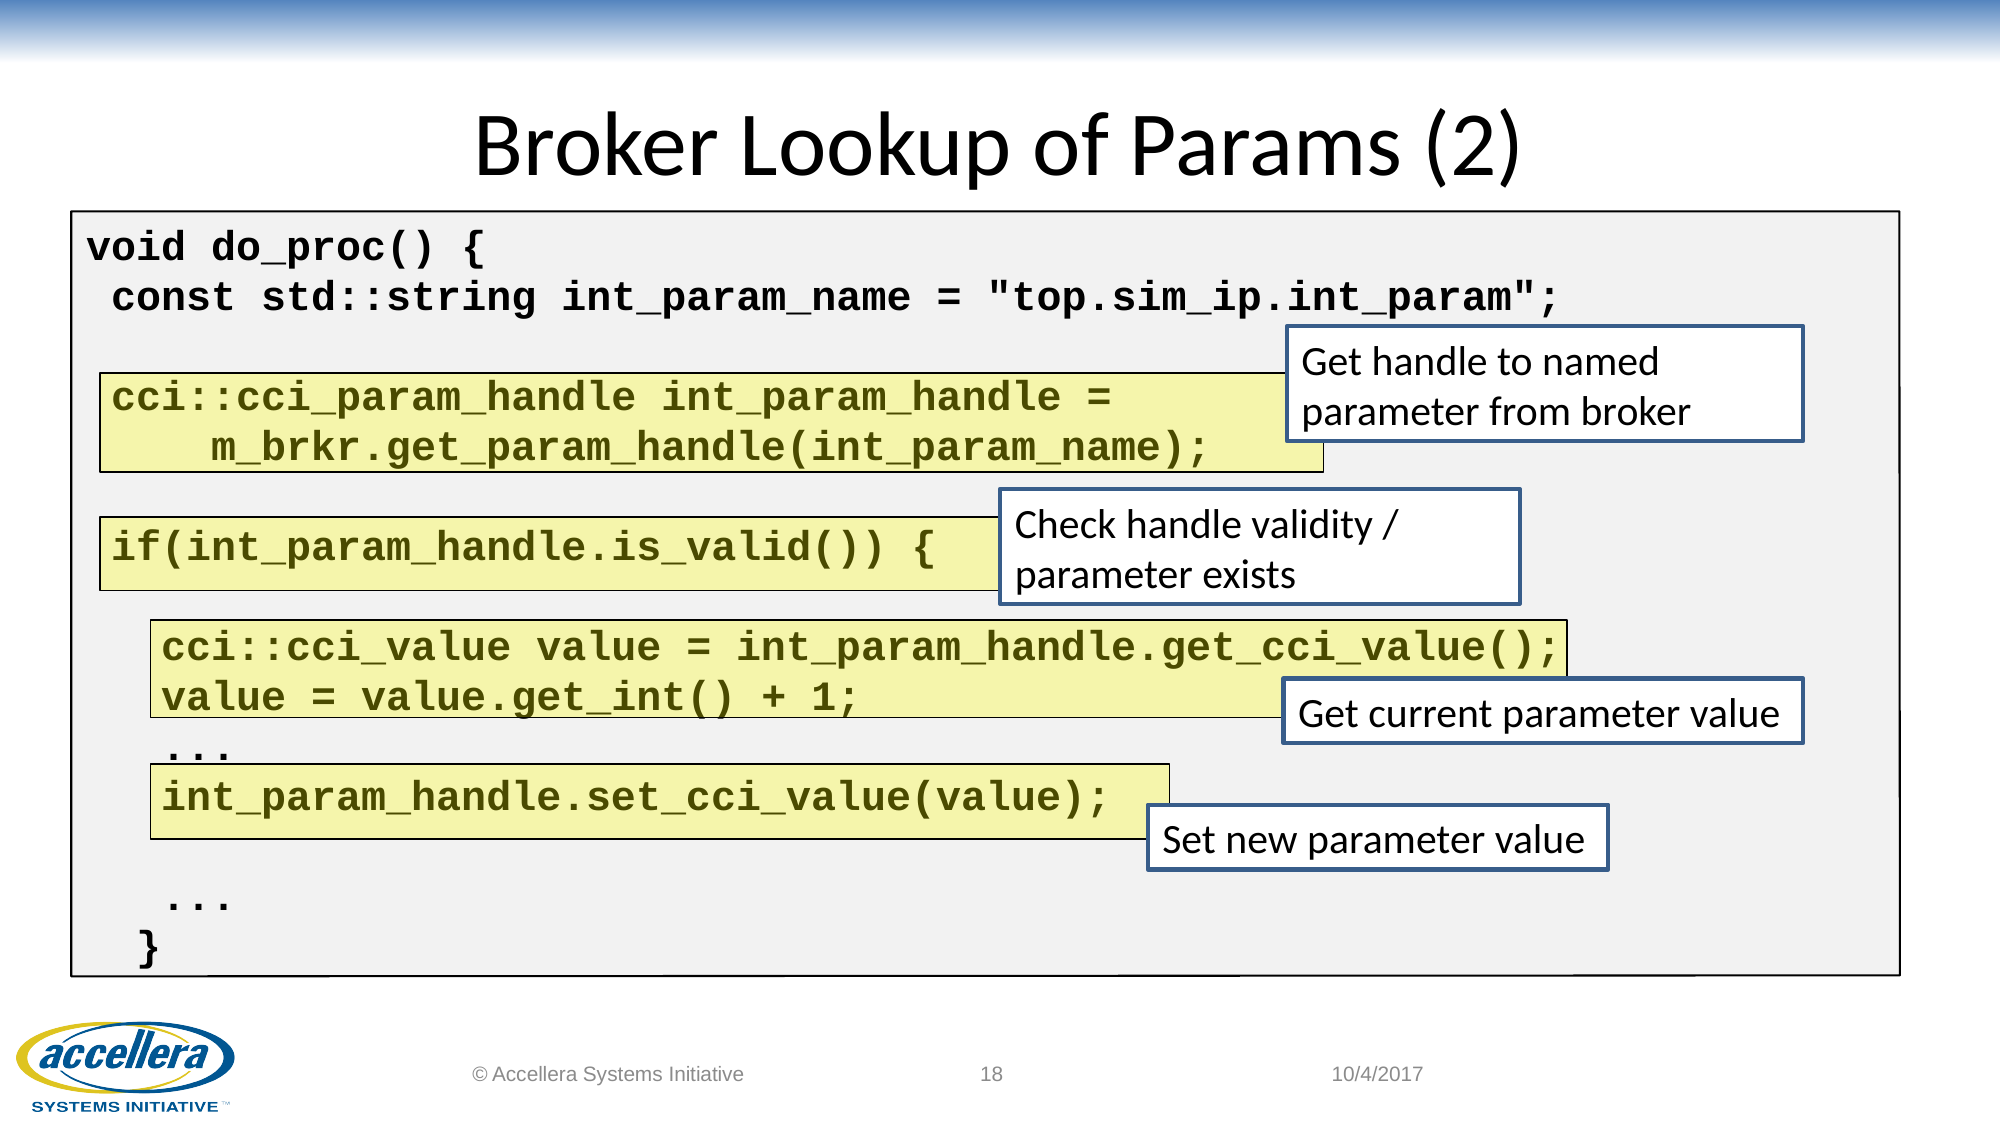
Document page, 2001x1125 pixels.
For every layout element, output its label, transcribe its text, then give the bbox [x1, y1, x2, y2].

text_box Check handle validity / parameter exists [998, 487, 1522, 606]
slide_number 18 [850, 1042, 1184, 1103]
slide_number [1316, 1042, 1550, 1103]
text_box [150, 763, 1170, 840]
text_box [150, 619, 1567, 718]
text_box Get current parameter value [1281, 676, 1805, 745]
footer © Accellera Systems Initiative [366, 1042, 850, 1103]
text_box Set new parameter value [1146, 803, 1610, 872]
text_box void do_proc() { const std::string int_param_name = "top.sim_ip.int_param"; cci::cci_param_handle int_param_handle = m_brkr.get_param_handle(int_param_name); if(int_param_handle.is_valid()) { cci::cci_value value = int_param_handle.get_cci_value(); value = value.get_int() + 1; ... int_param_handle.set_cci_value(value); ... } [69, 209, 1903, 979]
title Broker Lookup of Params (2) [99, 45, 1900, 233]
picture [16, 1021, 235, 1112]
text_box [99, 517, 998, 591]
text_box [99, 373, 1324, 472]
text_box Get handle to named parameter from broker [1285, 324, 1805, 443]
